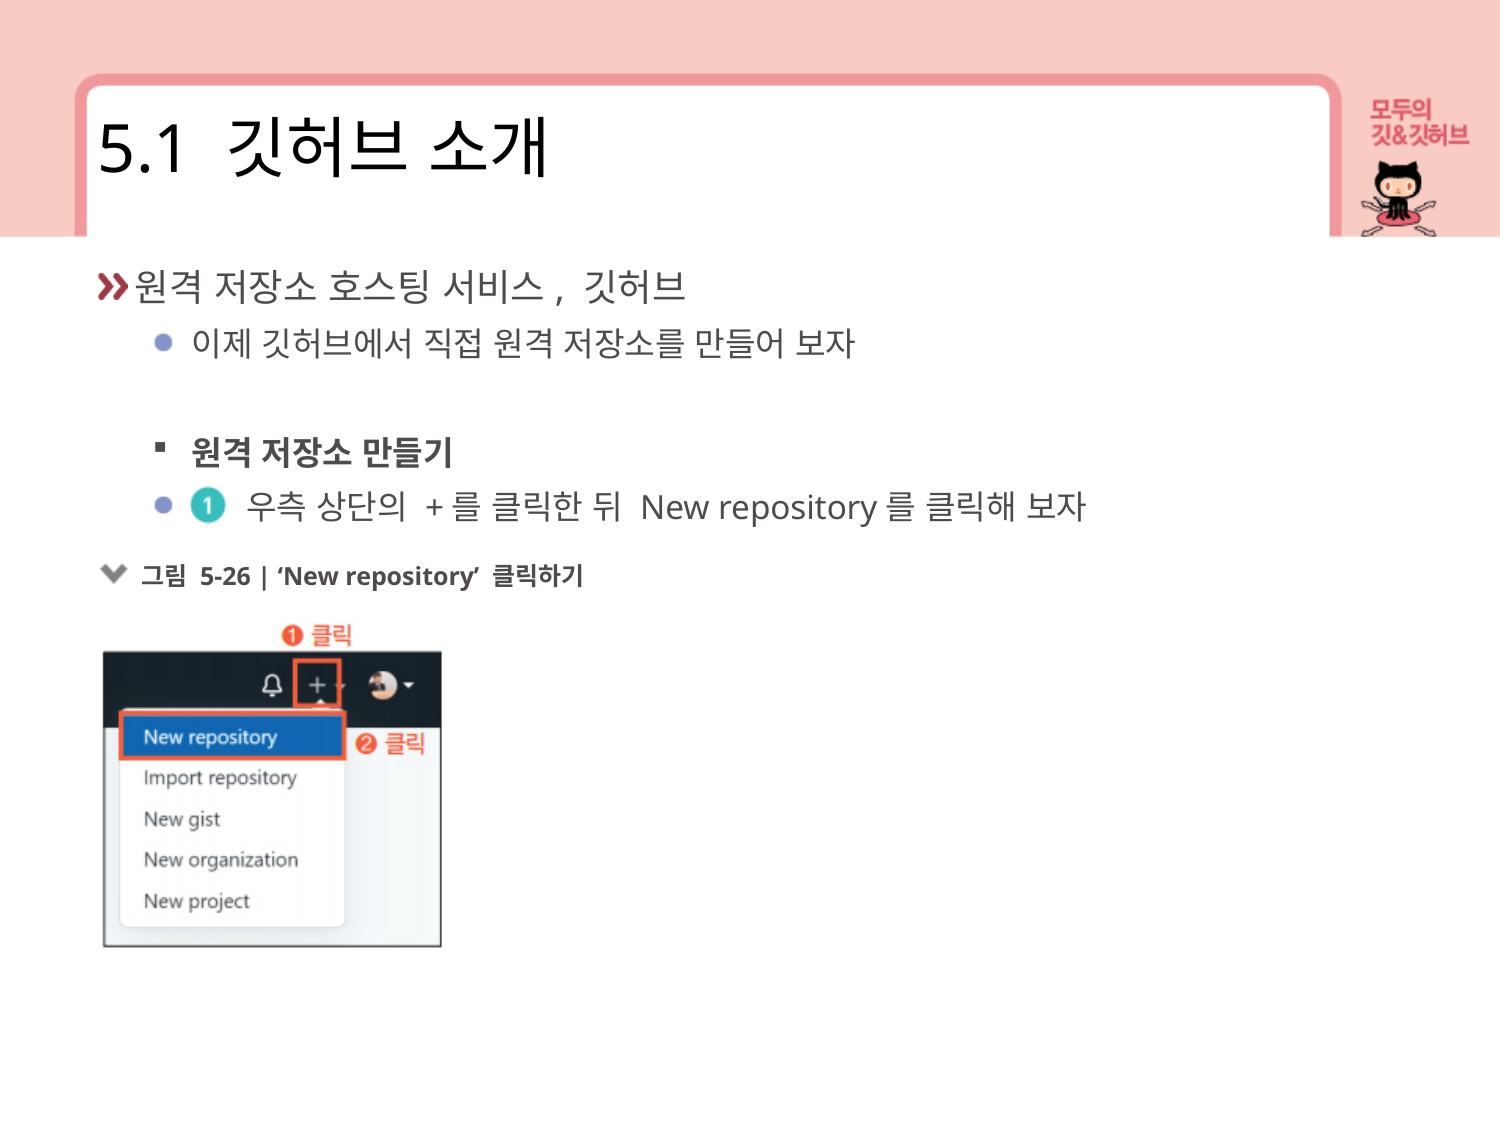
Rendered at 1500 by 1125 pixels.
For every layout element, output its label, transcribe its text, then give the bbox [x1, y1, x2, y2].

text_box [97, 549, 1374, 596]
picture [0, 0, 1500, 1125]
text_box 원격 저장소 호스팅 서비스, 깃허브 이제 깃허브에서 직접 원격 저장소를 만들어 보자 원격 저장소 만들기 우측 상단의 +를 클릭한 뒤 New repository를 클릭해 보자 [82, 252, 1413, 1067]
text_box 5.1 깃허브 소개 [82, 61, 1413, 193]
